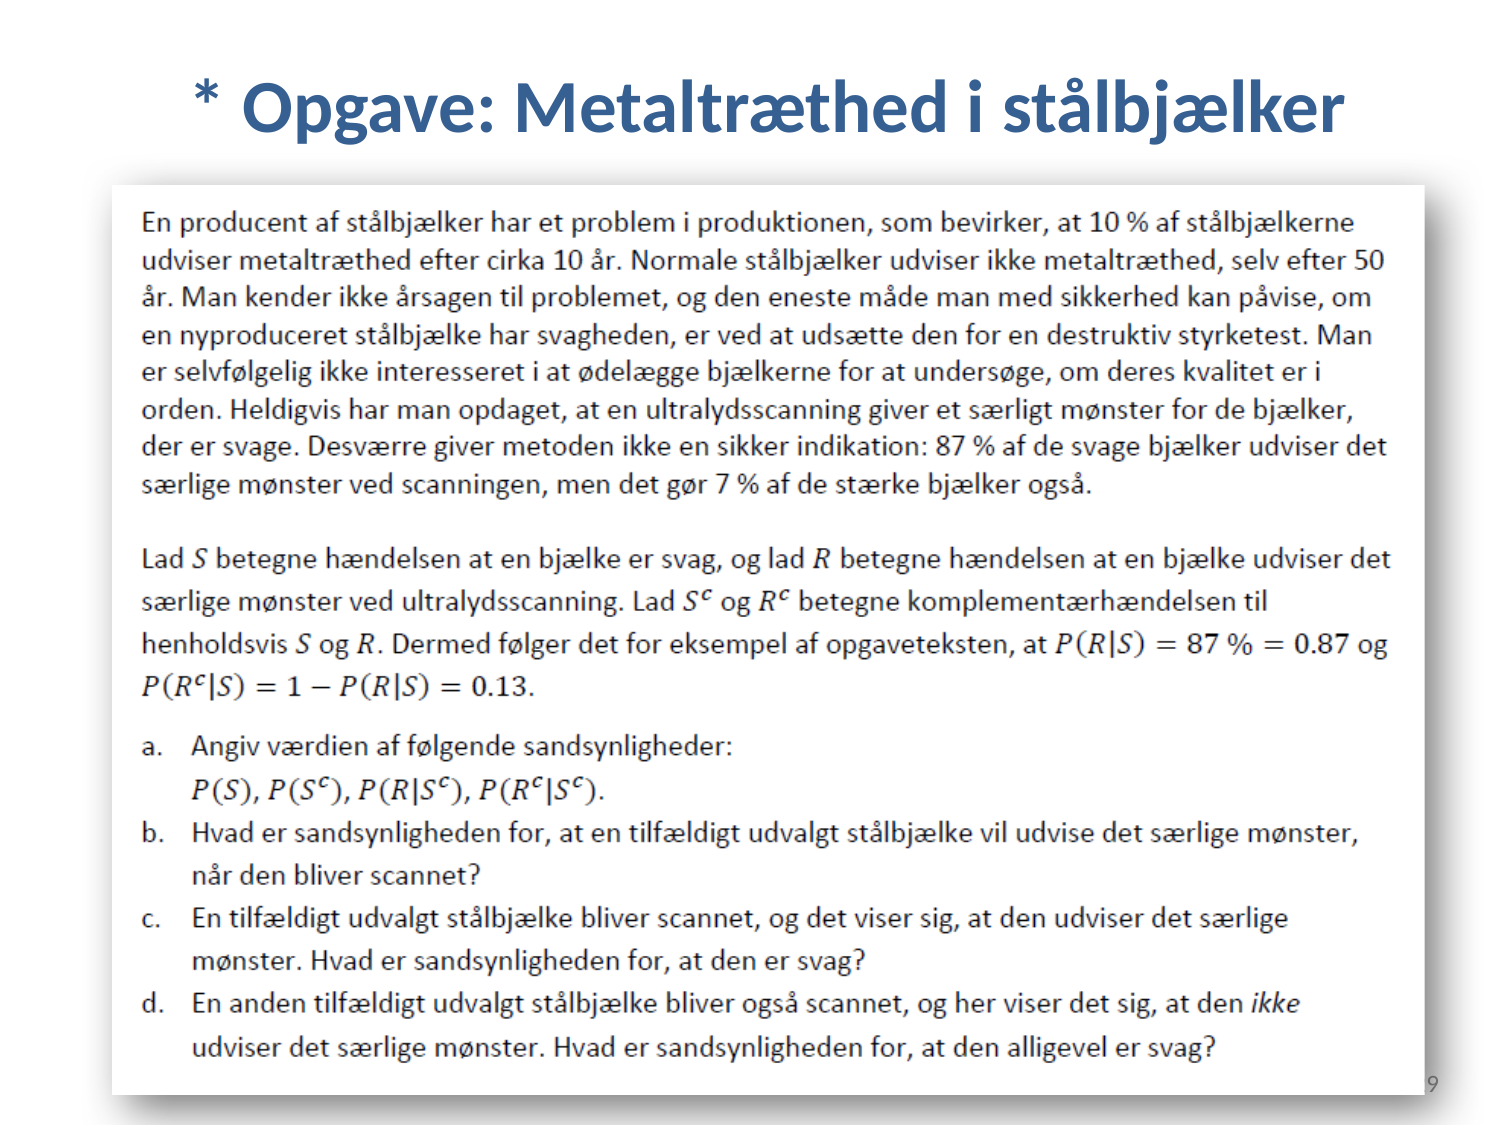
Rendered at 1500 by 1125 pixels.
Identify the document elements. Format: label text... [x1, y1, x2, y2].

title * Opgave: Metaltræthed i stålbjælker [76, 45, 1459, 161]
picture [111, 184, 1425, 1095]
